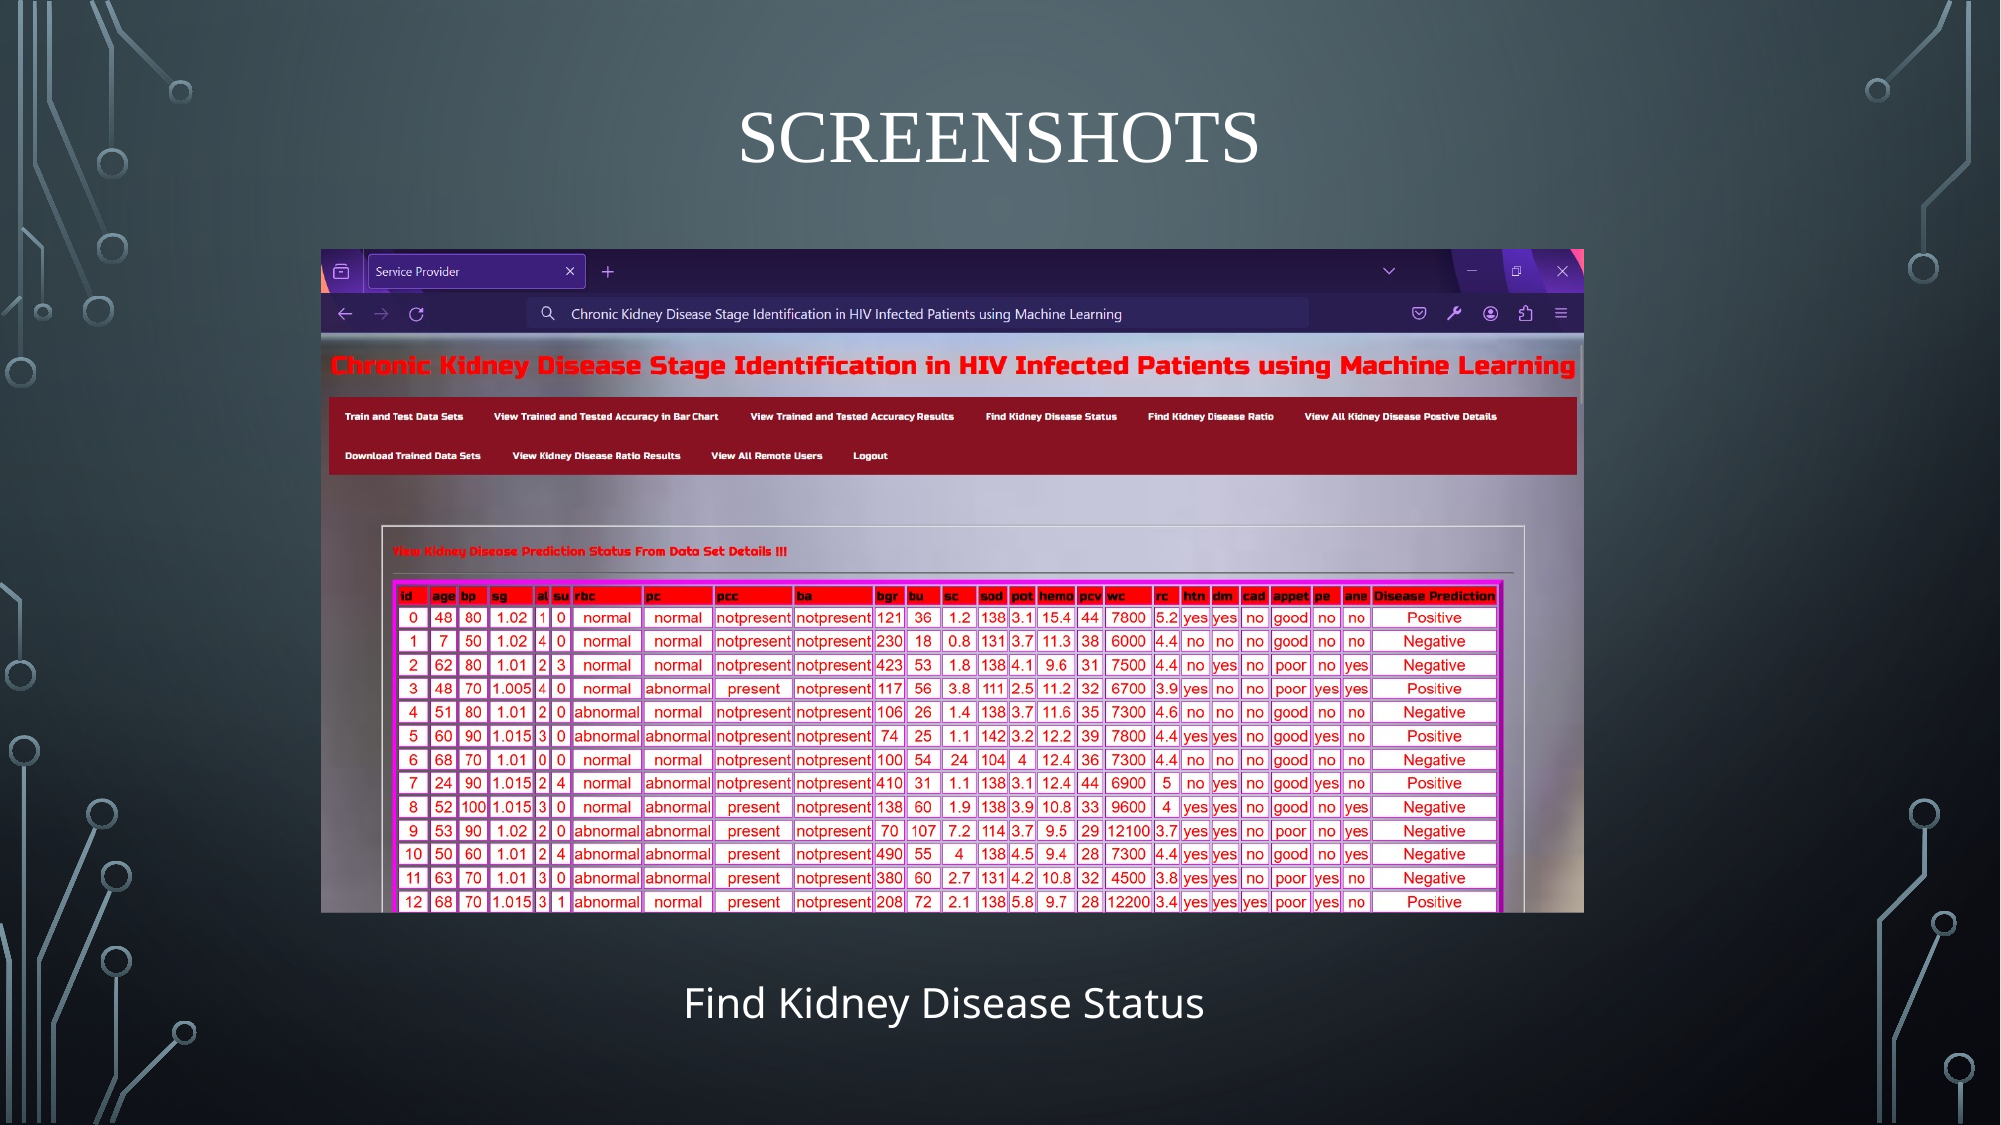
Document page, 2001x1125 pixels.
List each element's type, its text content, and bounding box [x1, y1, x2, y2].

title Screenshots [187, 0, 1813, 276]
text_box Find Kidney Disease Status [594, 963, 1631, 1034]
picture [321, 248, 1584, 913]
